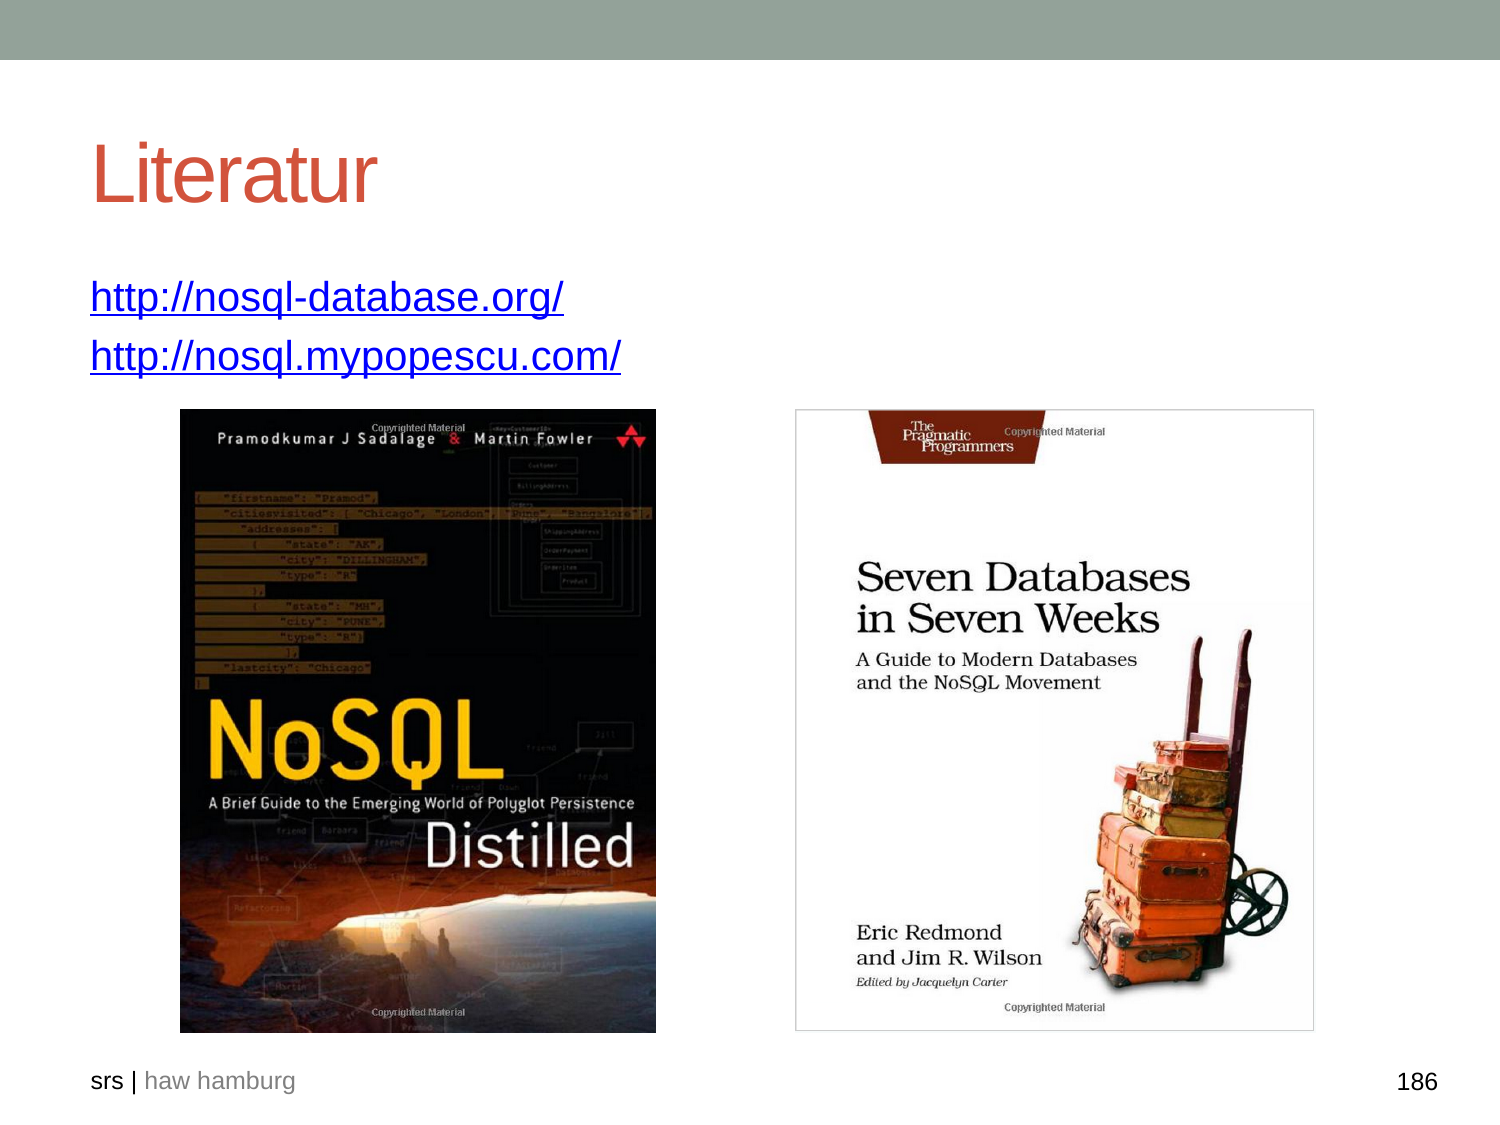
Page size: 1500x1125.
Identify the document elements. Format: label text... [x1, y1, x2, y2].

list http://nosql-database.org/ http://nosql.mypopescu.com/ [75, 262, 1425, 1063]
picture [794, 409, 1316, 1034]
title Literatur [75, 87, 1425, 250]
picture [180, 409, 656, 1034]
